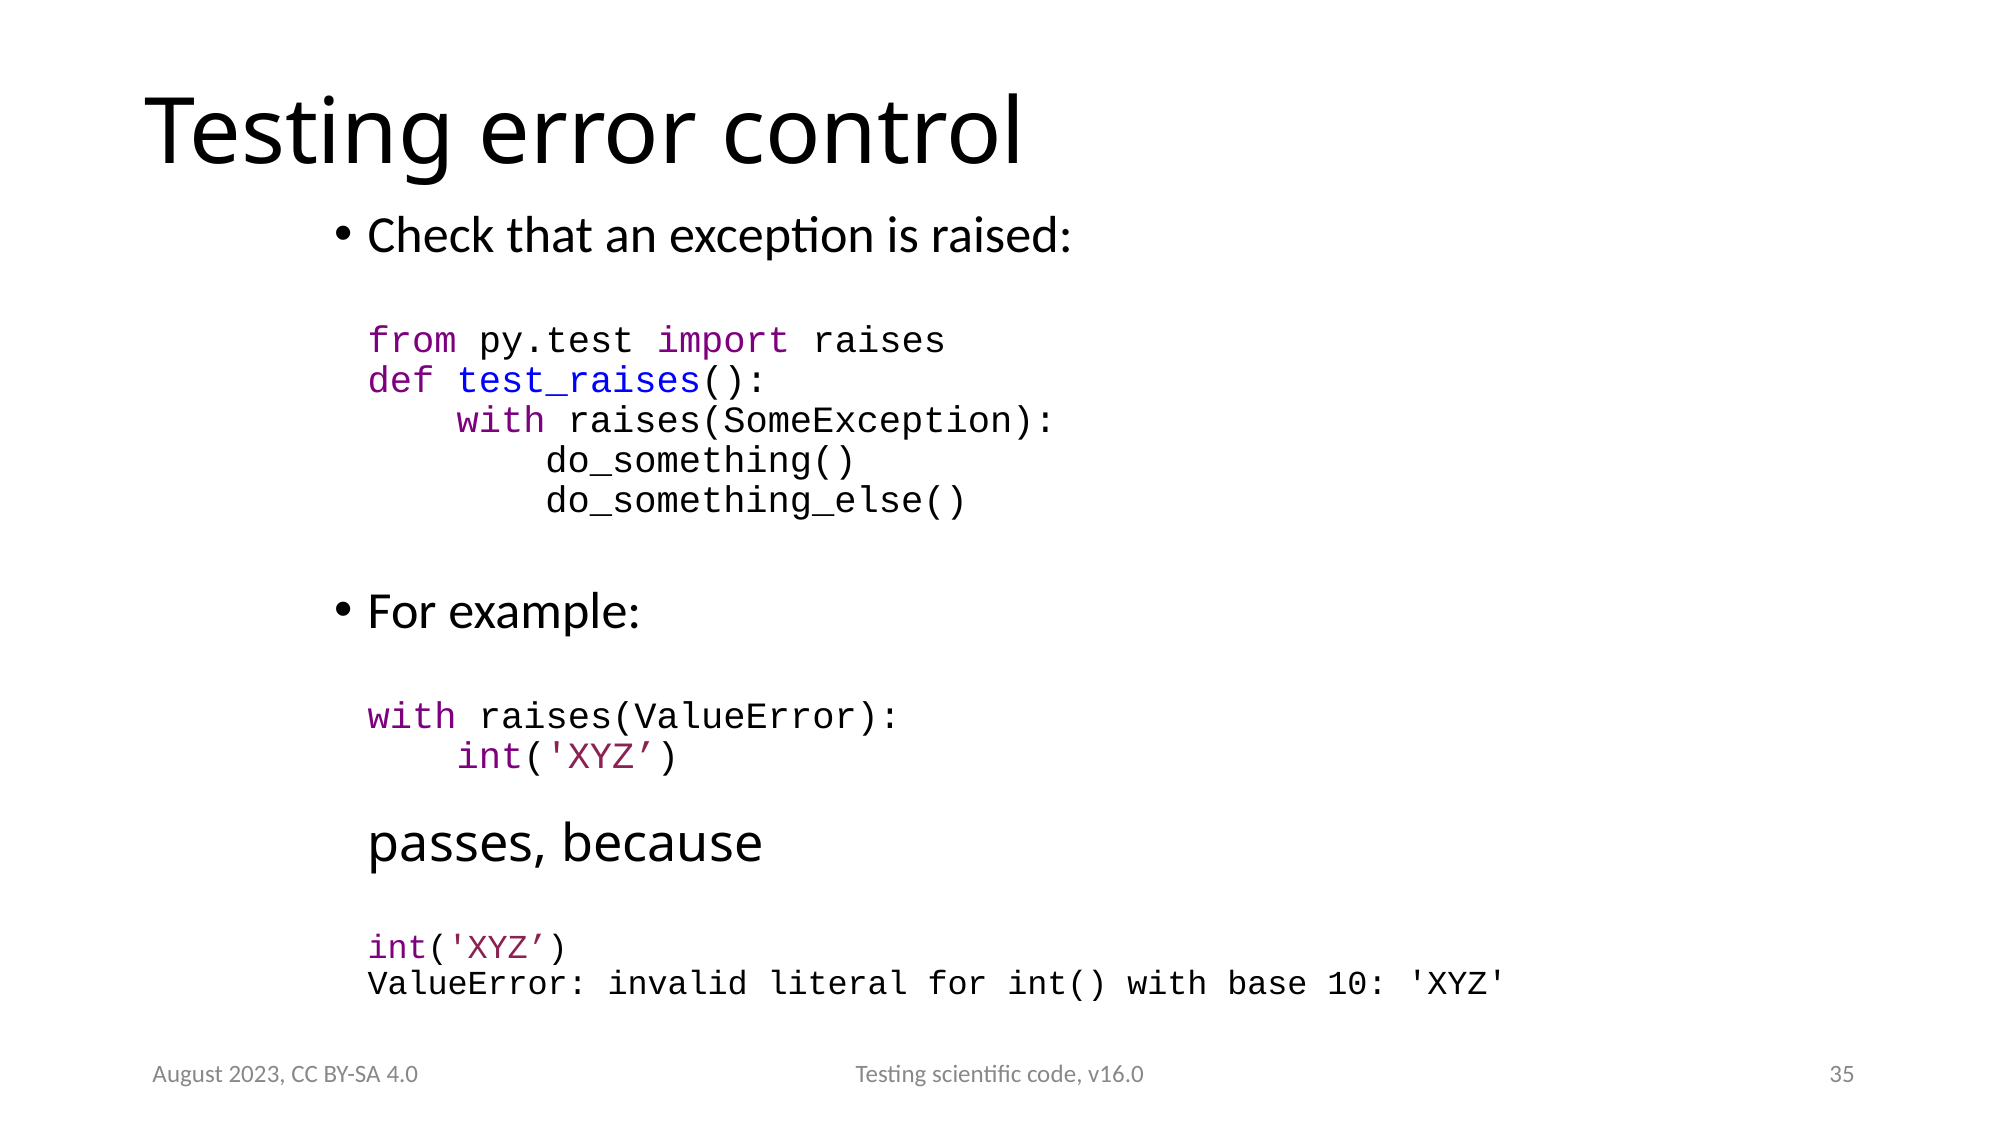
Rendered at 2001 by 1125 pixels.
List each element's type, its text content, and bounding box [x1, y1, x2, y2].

slide_number 35 [1819, 1051, 1863, 1094]
list Check that an exception is raised: from py.test import raises def test_raises(): with raises(SomeException): do_something() do_something_else() For example: with raises(ValueError): int('XYZ’) passes, because int('XYZ’) ValueError: invalid literal for int() with base 10: 'XYZ' [326, 199, 1710, 1011]
title Testing error control [136, 59, 1863, 209]
text_box August 2023, CC BY-SA 4.0 [144, 1050, 580, 1095]
text_box Testing scientific code, v16.0 [669, 1050, 1330, 1095]
